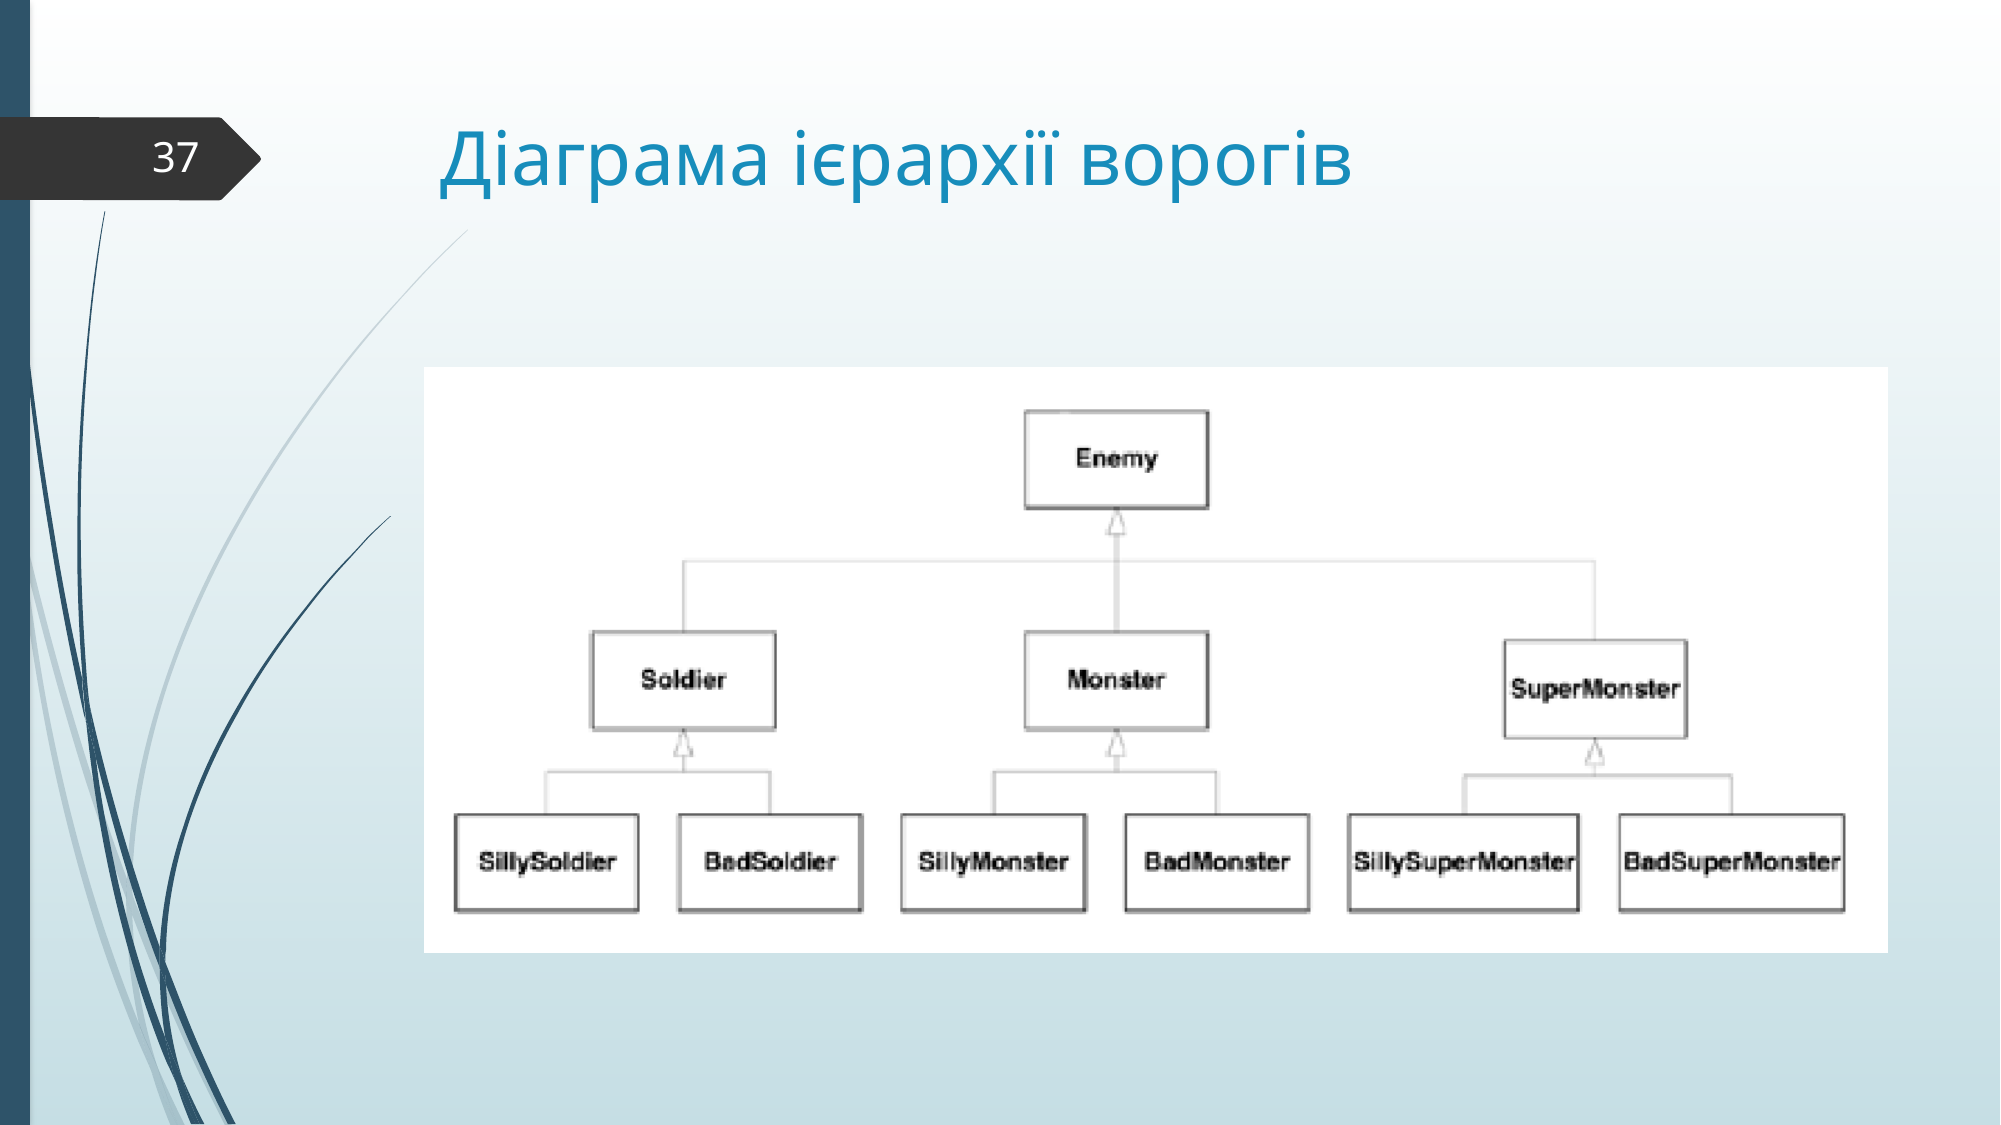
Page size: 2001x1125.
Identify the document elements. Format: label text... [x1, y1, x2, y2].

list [424, 366, 1888, 953]
title Діаграма ієрархії ворогів [425, 102, 1888, 313]
slide_number 37 [87, 129, 216, 190]
